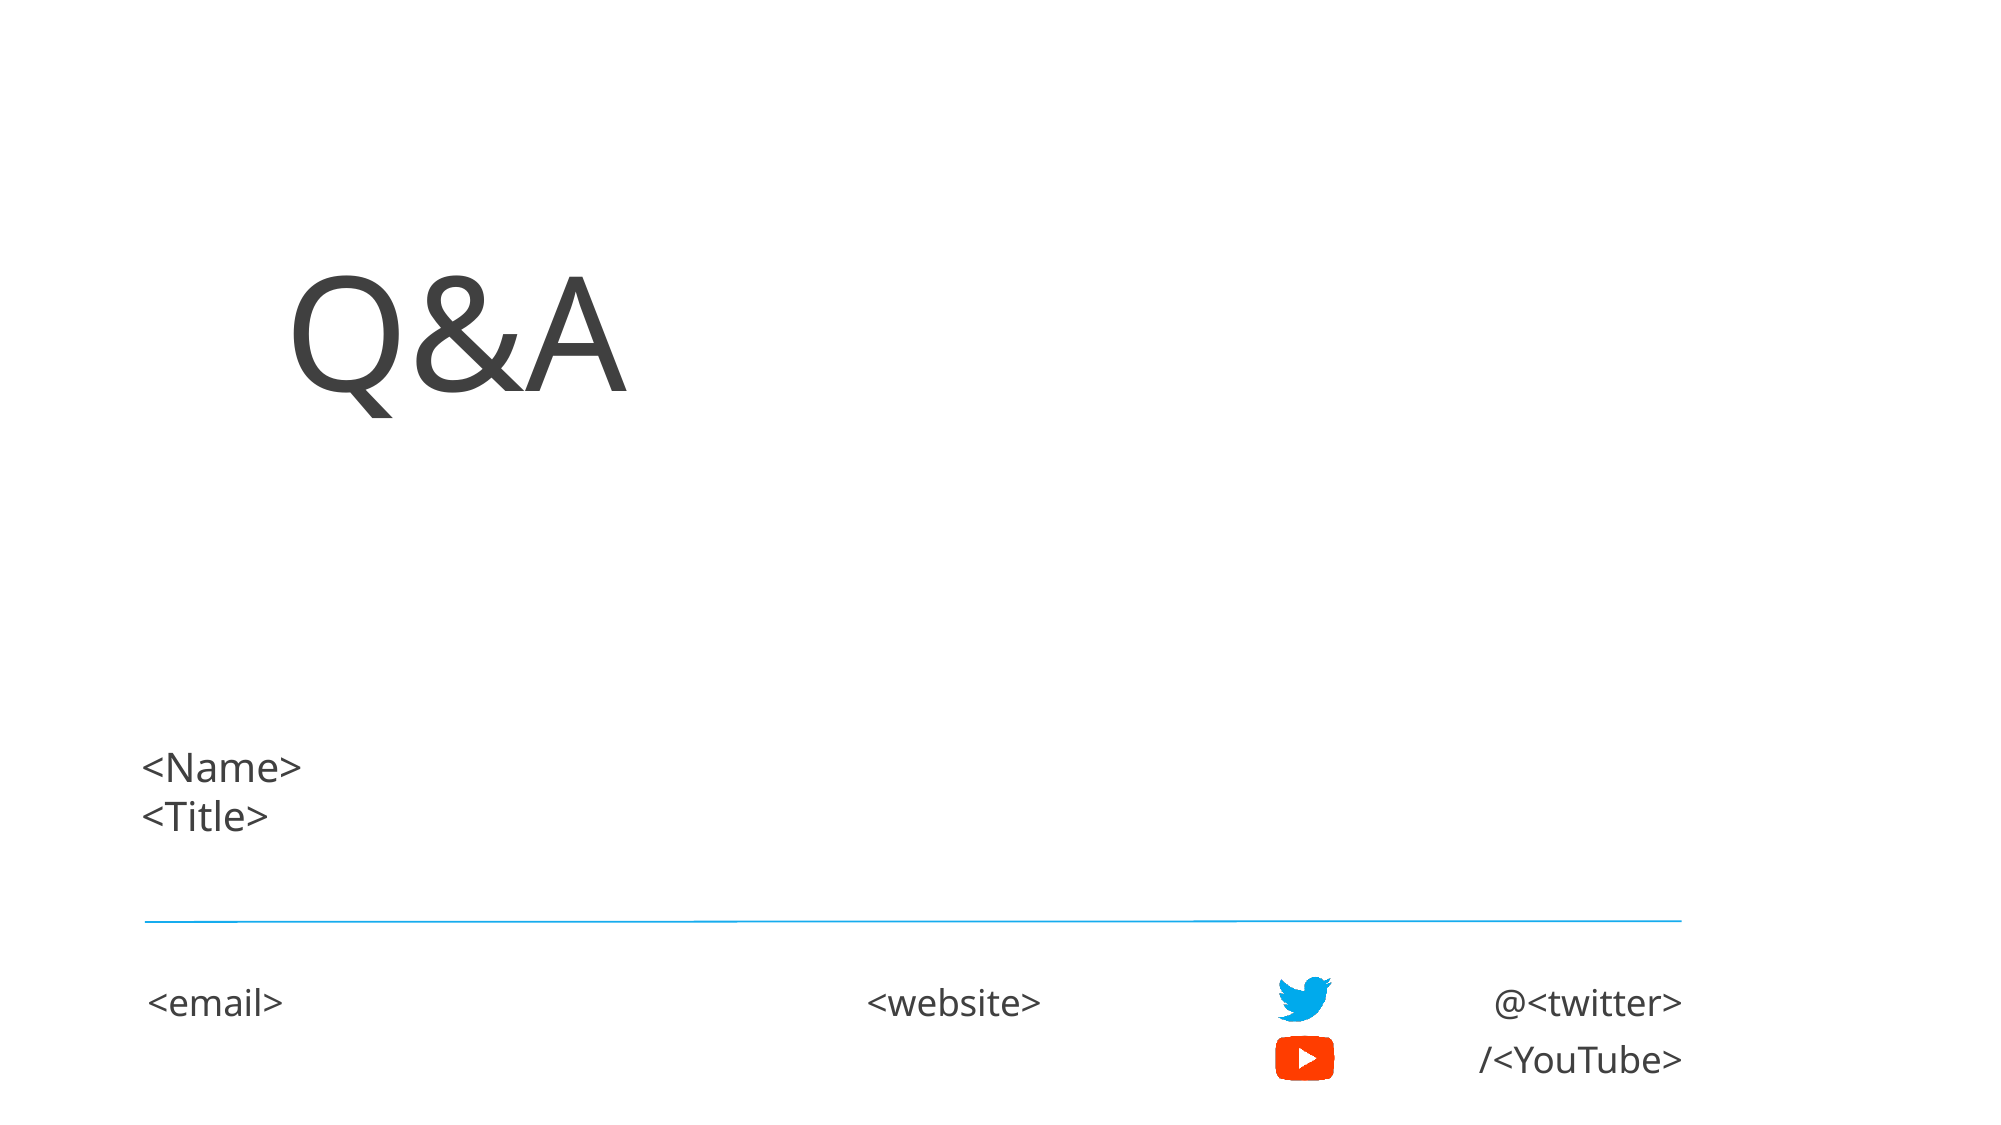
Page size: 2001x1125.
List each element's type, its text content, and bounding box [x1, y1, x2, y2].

picture [1268, 971, 1340, 1094]
text_box Q&A [255, 276, 1949, 412]
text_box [132, 958, 1699, 1084]
text_box <Name> <Title> [138, 738, 1118, 843]
